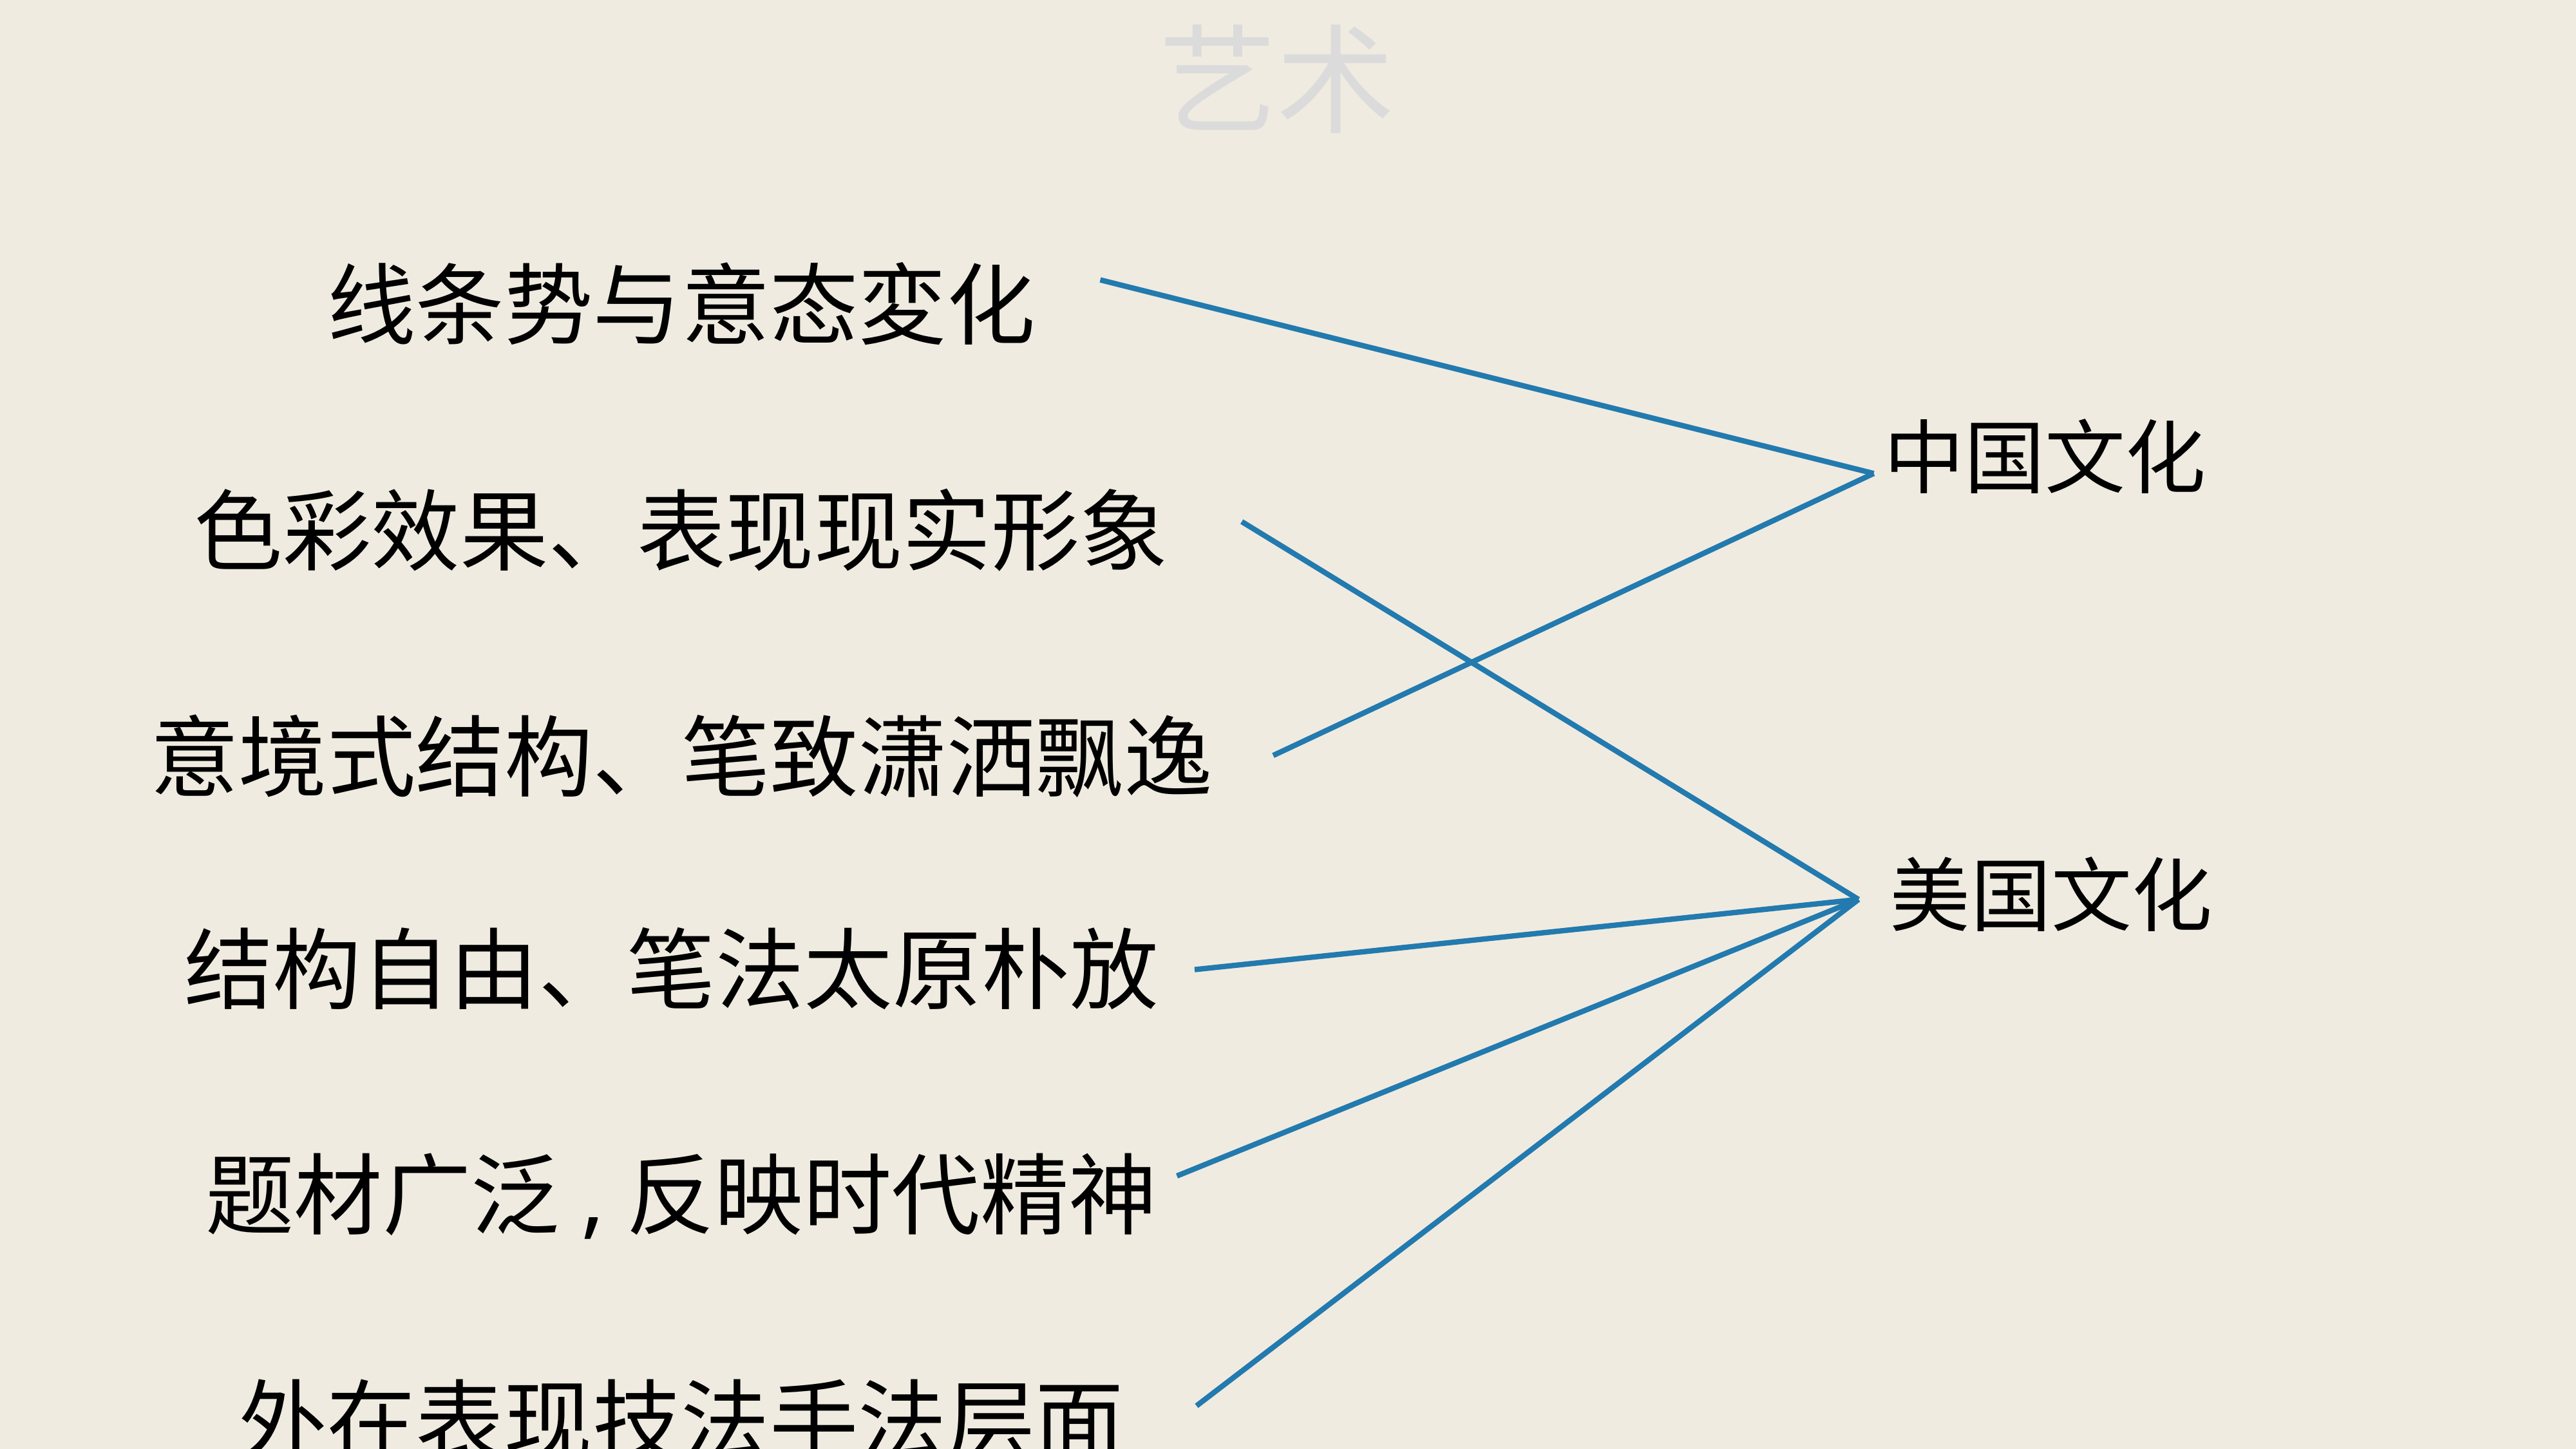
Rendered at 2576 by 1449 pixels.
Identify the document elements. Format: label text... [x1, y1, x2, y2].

text_box 中国文化 [1874, 401, 2307, 509]
text_box 美国文化 [1859, 838, 2259, 947]
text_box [1177, 899, 1196, 1177]
text_box 艺术 [900, 1, 1654, 153]
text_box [1196, 899, 1859, 1406]
text_box 线条势与意态変化 色彩效果、表现现实形象 意境式结构、笔致潇洒飘逸结构自由、笔法太原朴放 题材广泛,反映时代精神 外在表现技法手法层面 [131, 138, 1231, 1449]
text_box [1100, 279, 1874, 474]
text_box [1273, 473, 1874, 756]
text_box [1241, 521, 1859, 899]
